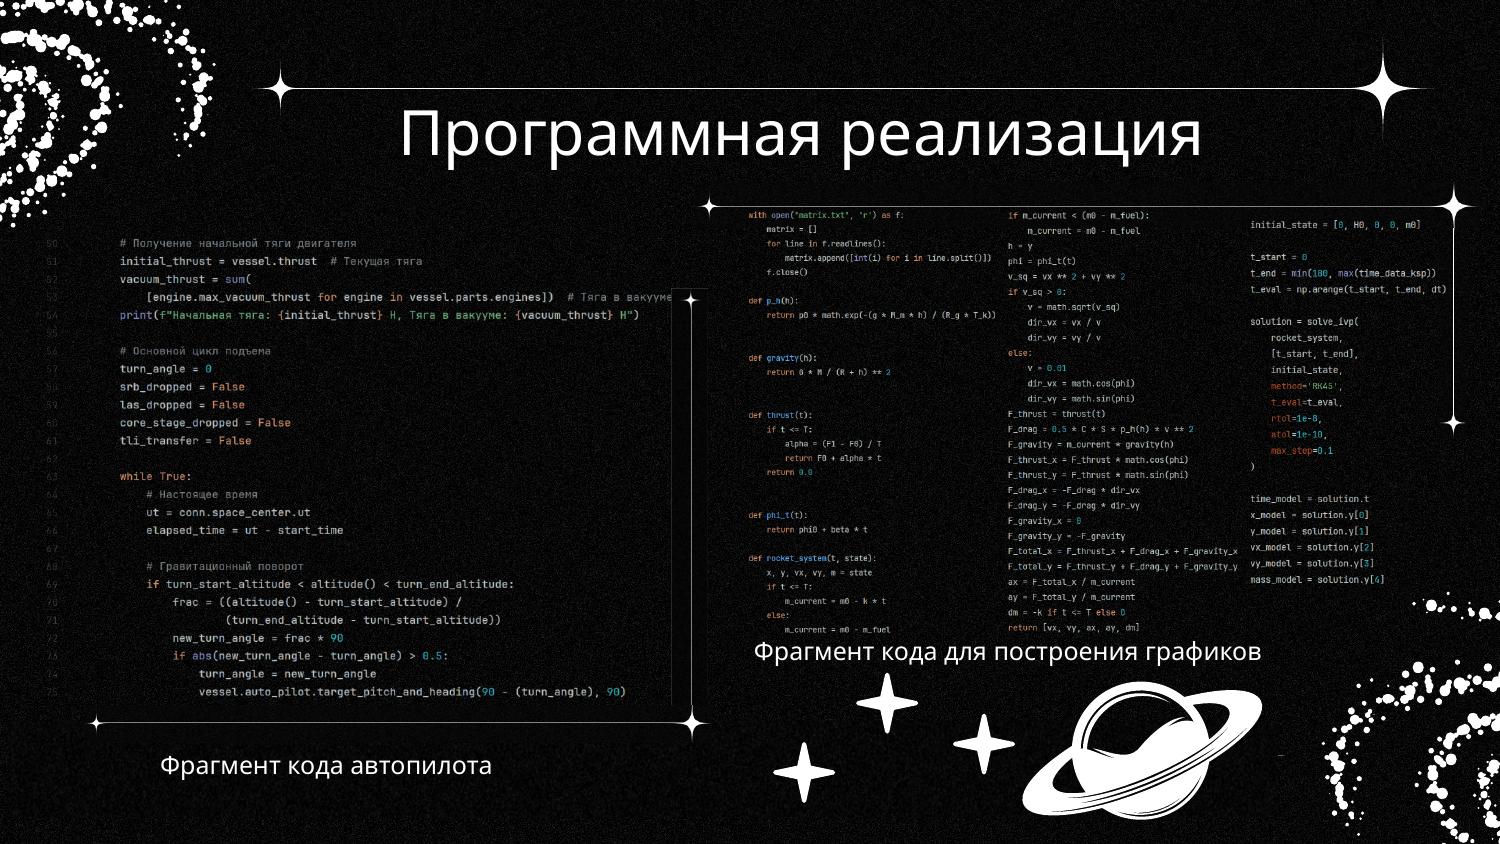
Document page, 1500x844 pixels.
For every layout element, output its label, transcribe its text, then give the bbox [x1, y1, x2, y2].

text_box [1080, 681, 1263, 718]
title Программная реализация [169, 77, 1435, 159]
text_box [856, 672, 919, 718]
picture [0, 0, 1500, 844]
text_box Фрагмент кода для построения графиков [739, 627, 1371, 673]
